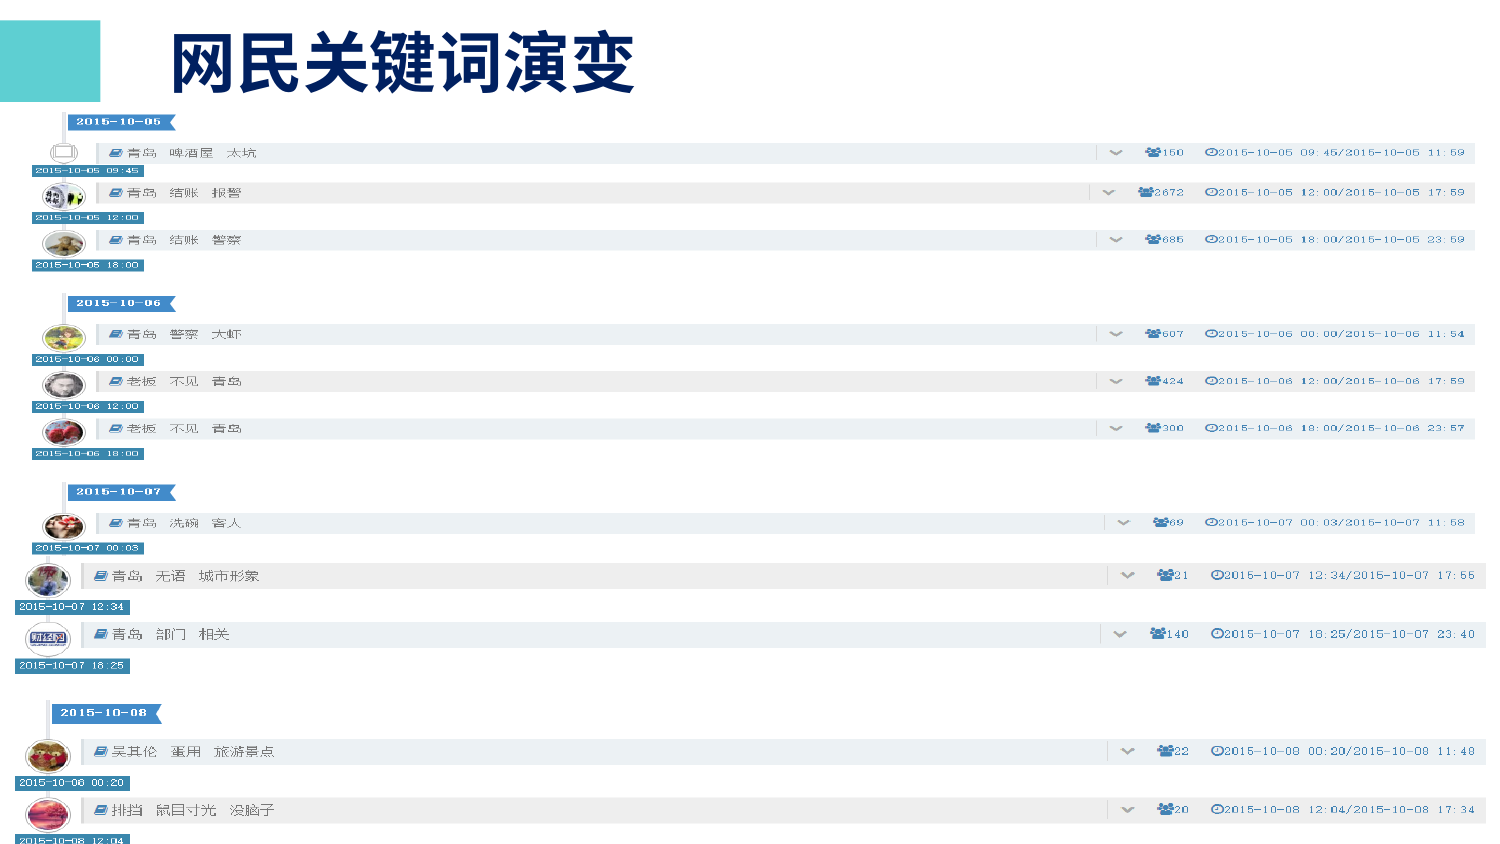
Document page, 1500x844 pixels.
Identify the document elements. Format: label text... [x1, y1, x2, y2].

text_box 网民关键词演变 [154, 0, 1500, 170]
text_box [0, 19, 101, 102]
picture [0, 102, 1500, 844]
